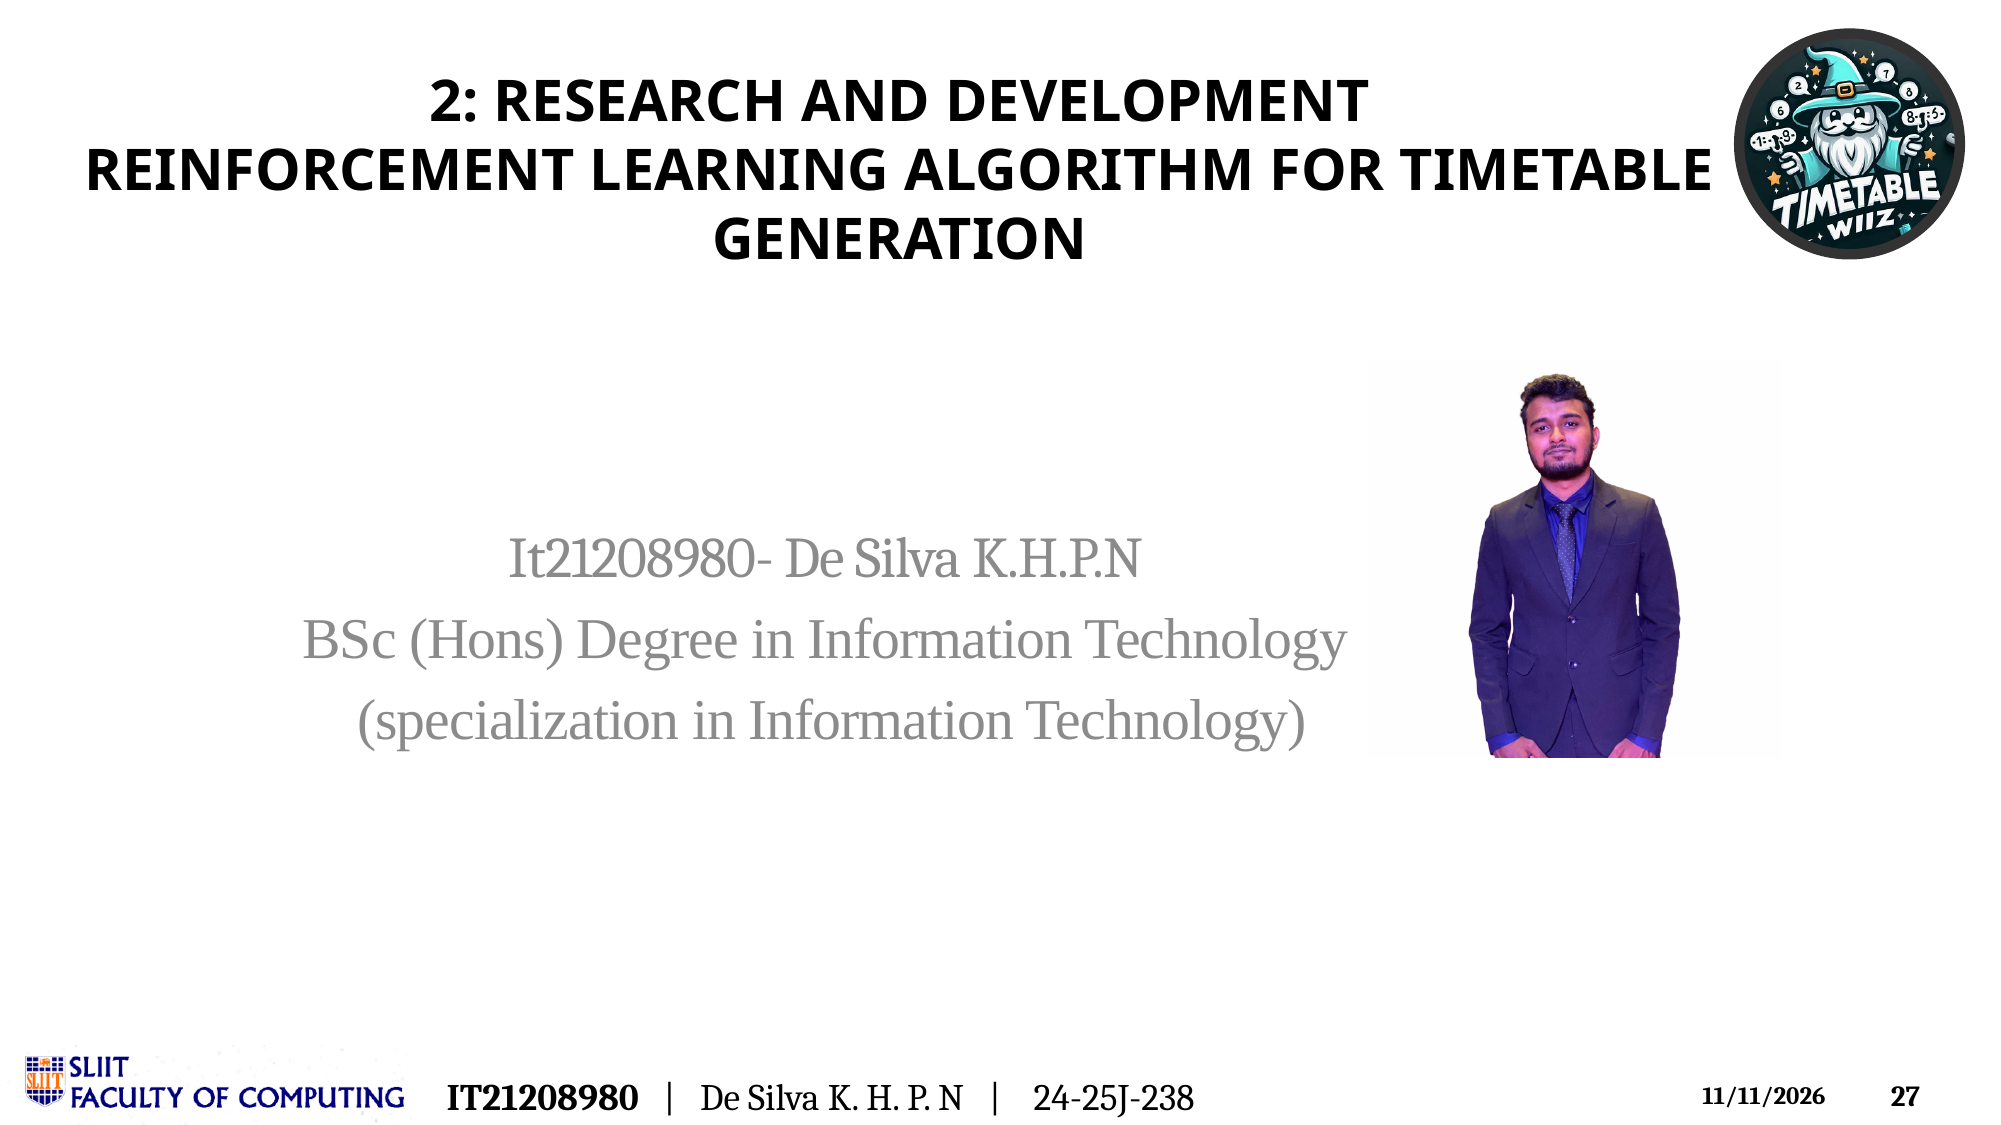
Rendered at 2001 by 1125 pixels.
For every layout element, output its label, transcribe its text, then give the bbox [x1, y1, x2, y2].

picture [0, 1045, 413, 1124]
picture [1367, 361, 1781, 760]
text_box IT21208980 | De Silva K. H. P. N | 24-25J-238 [430, 1063, 1552, 1125]
list It21208980- De Silva K.H.P.N BSc (Hons) Degree in Information Technology (specialization in Information Technology) [0, 512, 1367, 759]
title 2: Research and Development Reinforcement Learning Algorithm for Timetable Generation [49, 56, 1750, 281]
picture [1750, 39, 1954, 249]
